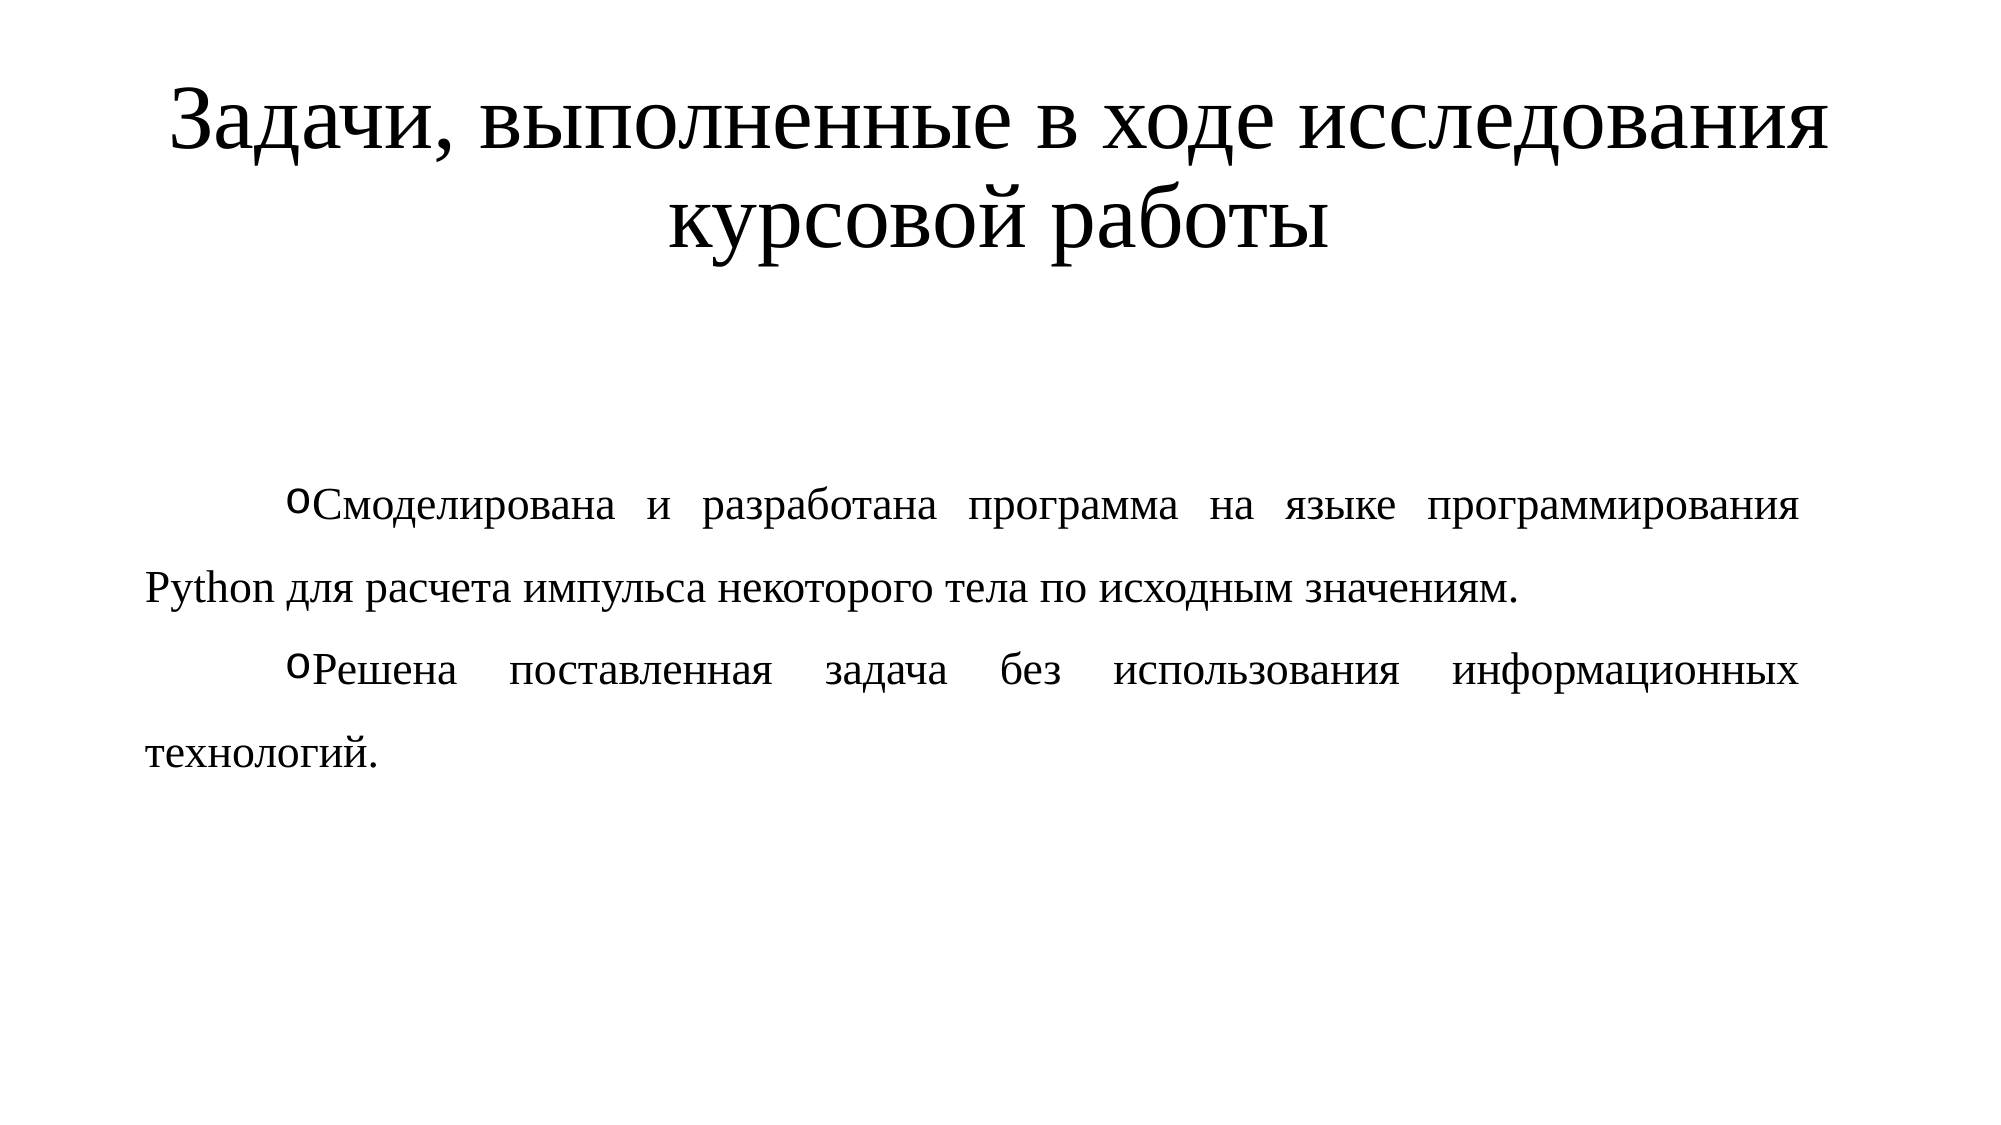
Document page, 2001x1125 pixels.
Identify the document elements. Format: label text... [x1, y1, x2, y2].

list Смоделирована и разработана программа на языке программирования Python для расчета импульса некоторого тела по исходным значениям. Решена поставленная задача без использования информационных технологий. [136, 438, 1863, 1125]
title Задачи, выполненные в ходе исследования курсовой работы [136, 59, 1863, 278]
